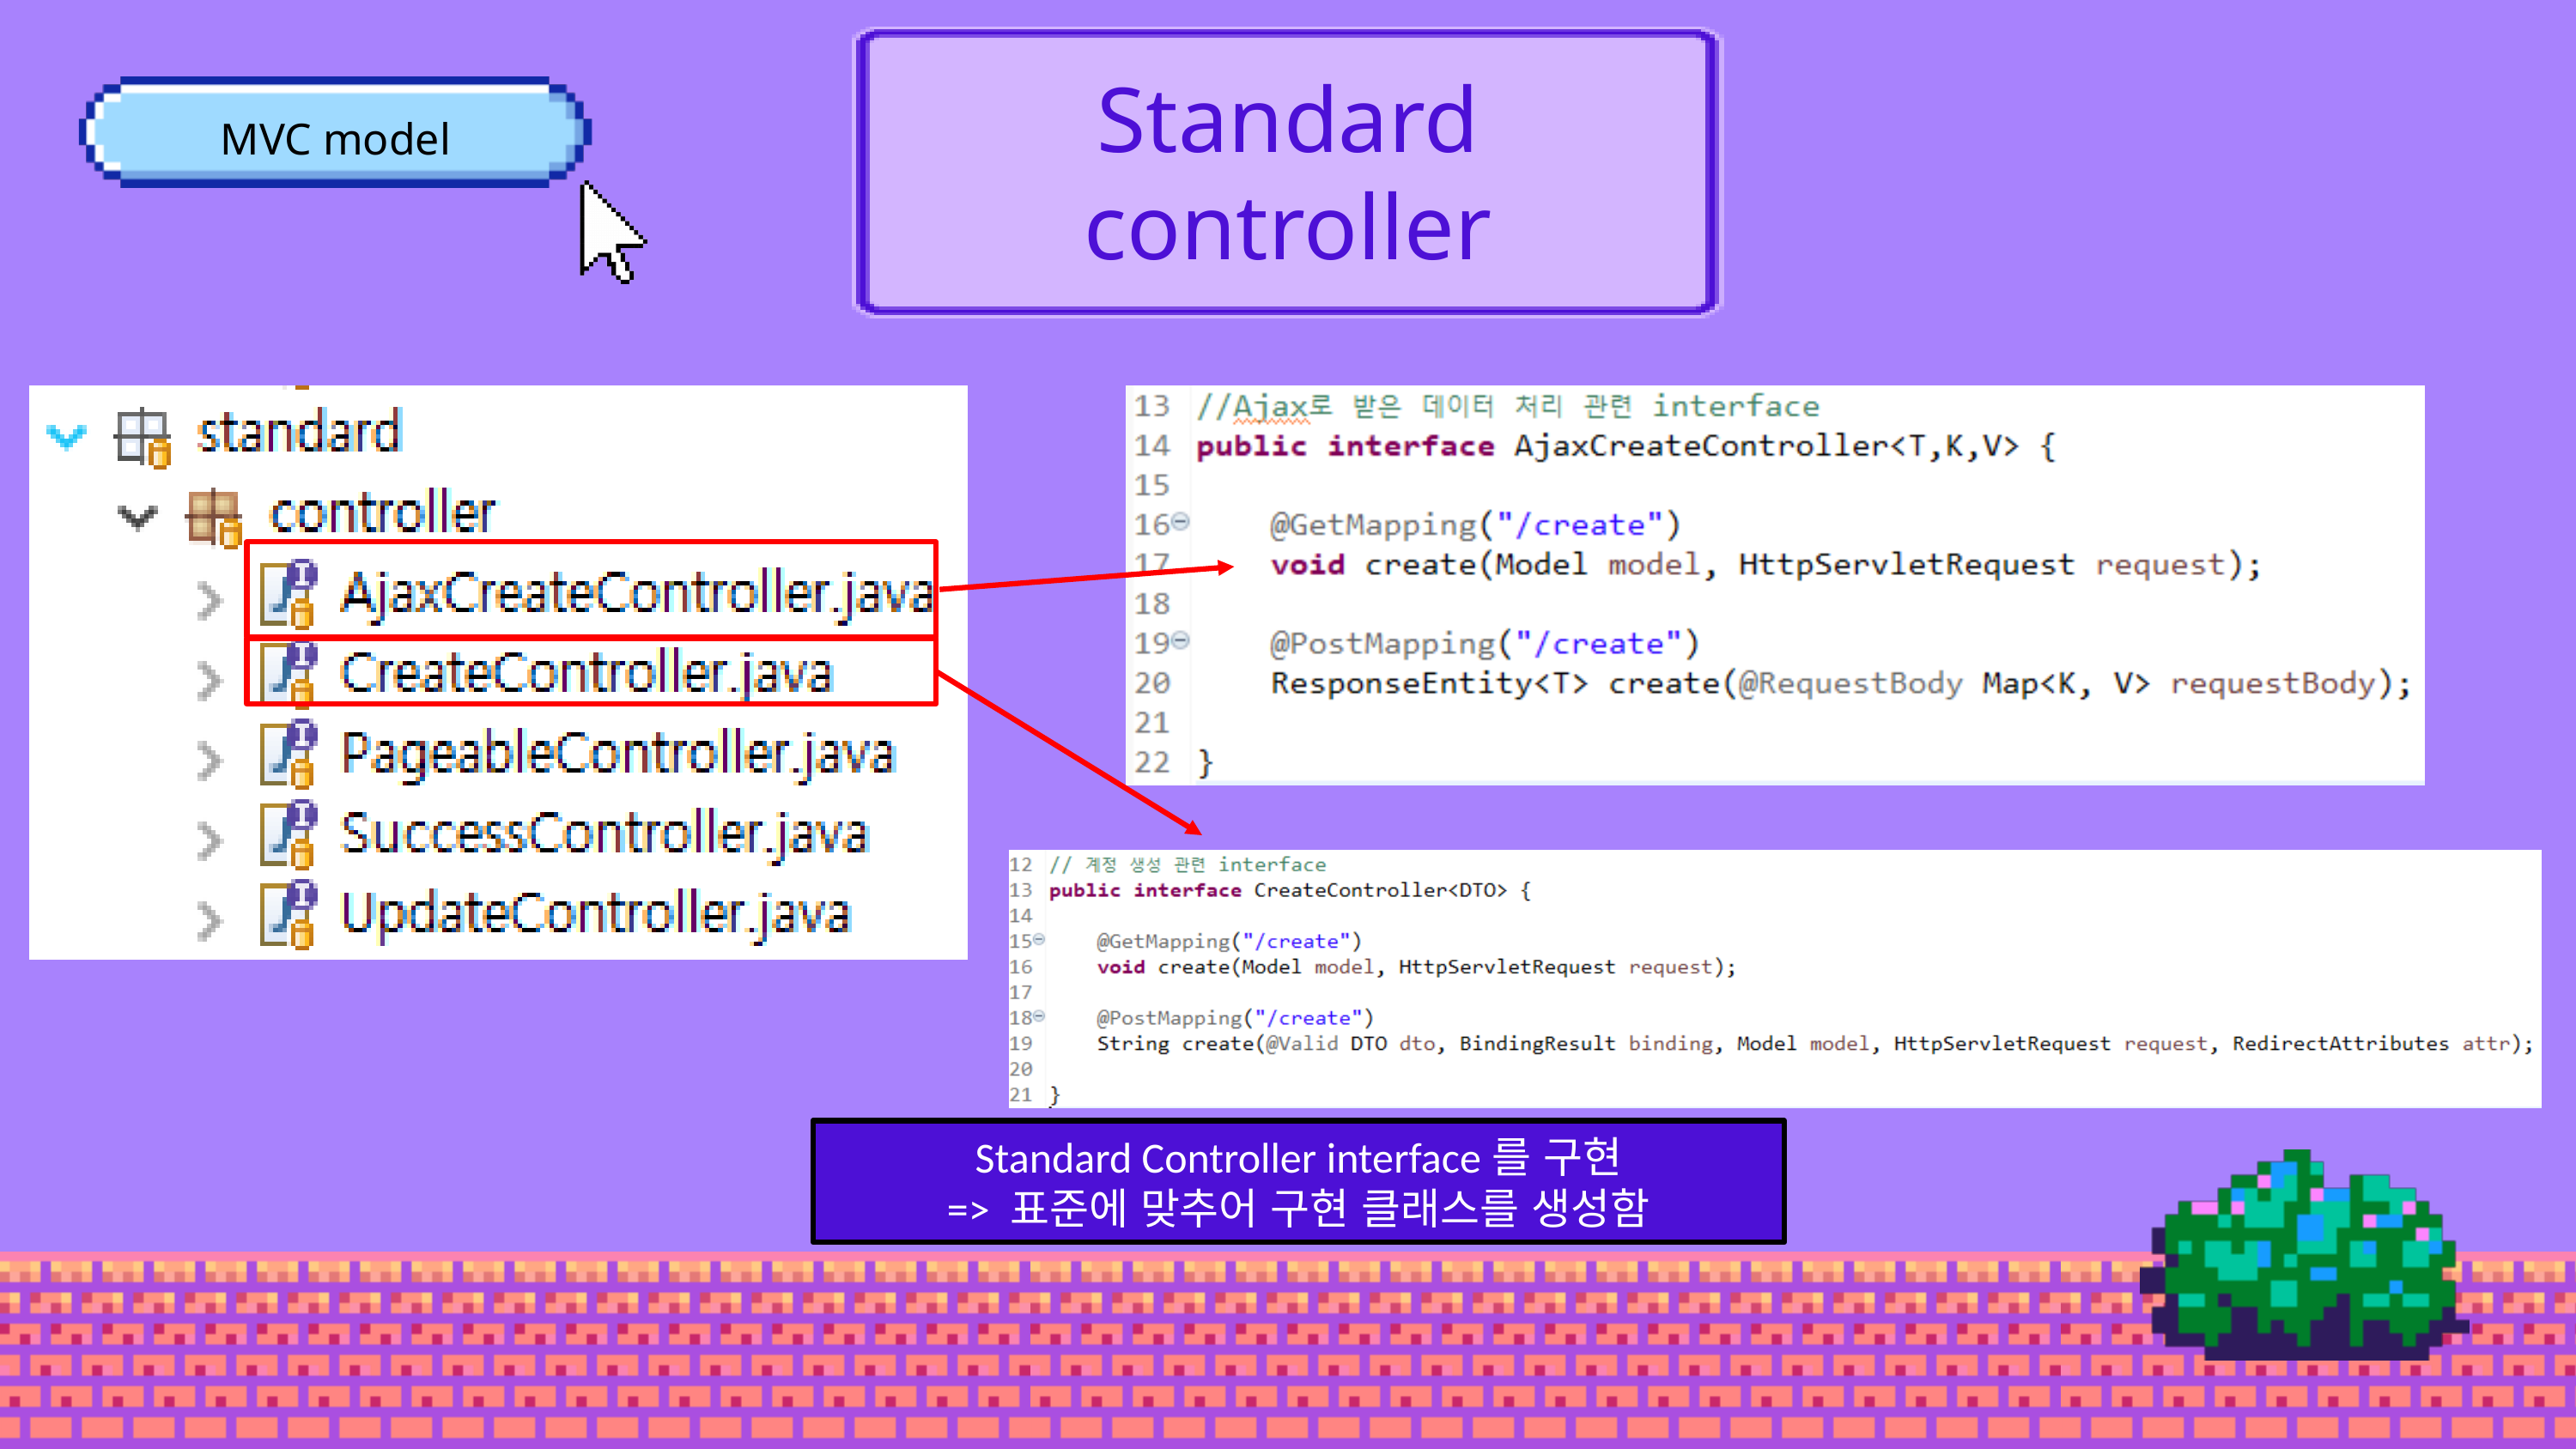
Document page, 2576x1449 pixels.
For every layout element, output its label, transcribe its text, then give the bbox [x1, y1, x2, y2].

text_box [939, 566, 1235, 590]
text_box [0, 1252, 1030, 1449]
picture [1126, 385, 2425, 785]
text_box MVC model [173, 96, 435, 163]
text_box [935, 670, 1203, 836]
text_box [2060, 1252, 2576, 1449]
picture [1008, 850, 2542, 1108]
text_box Standard Controller interface를 구현 => 표준에 맞추어 구현 클래스를 생성함 [811, 1119, 1786, 1244]
text_box [852, 27, 1724, 318]
picture [440, 56, 648, 284]
picture [28, 385, 969, 960]
text_box Standard controller [885, 63, 1691, 278]
text_box [1030, 1252, 2060, 1449]
text_box [78, 76, 435, 188]
text_box [2140, 1149, 2470, 1361]
